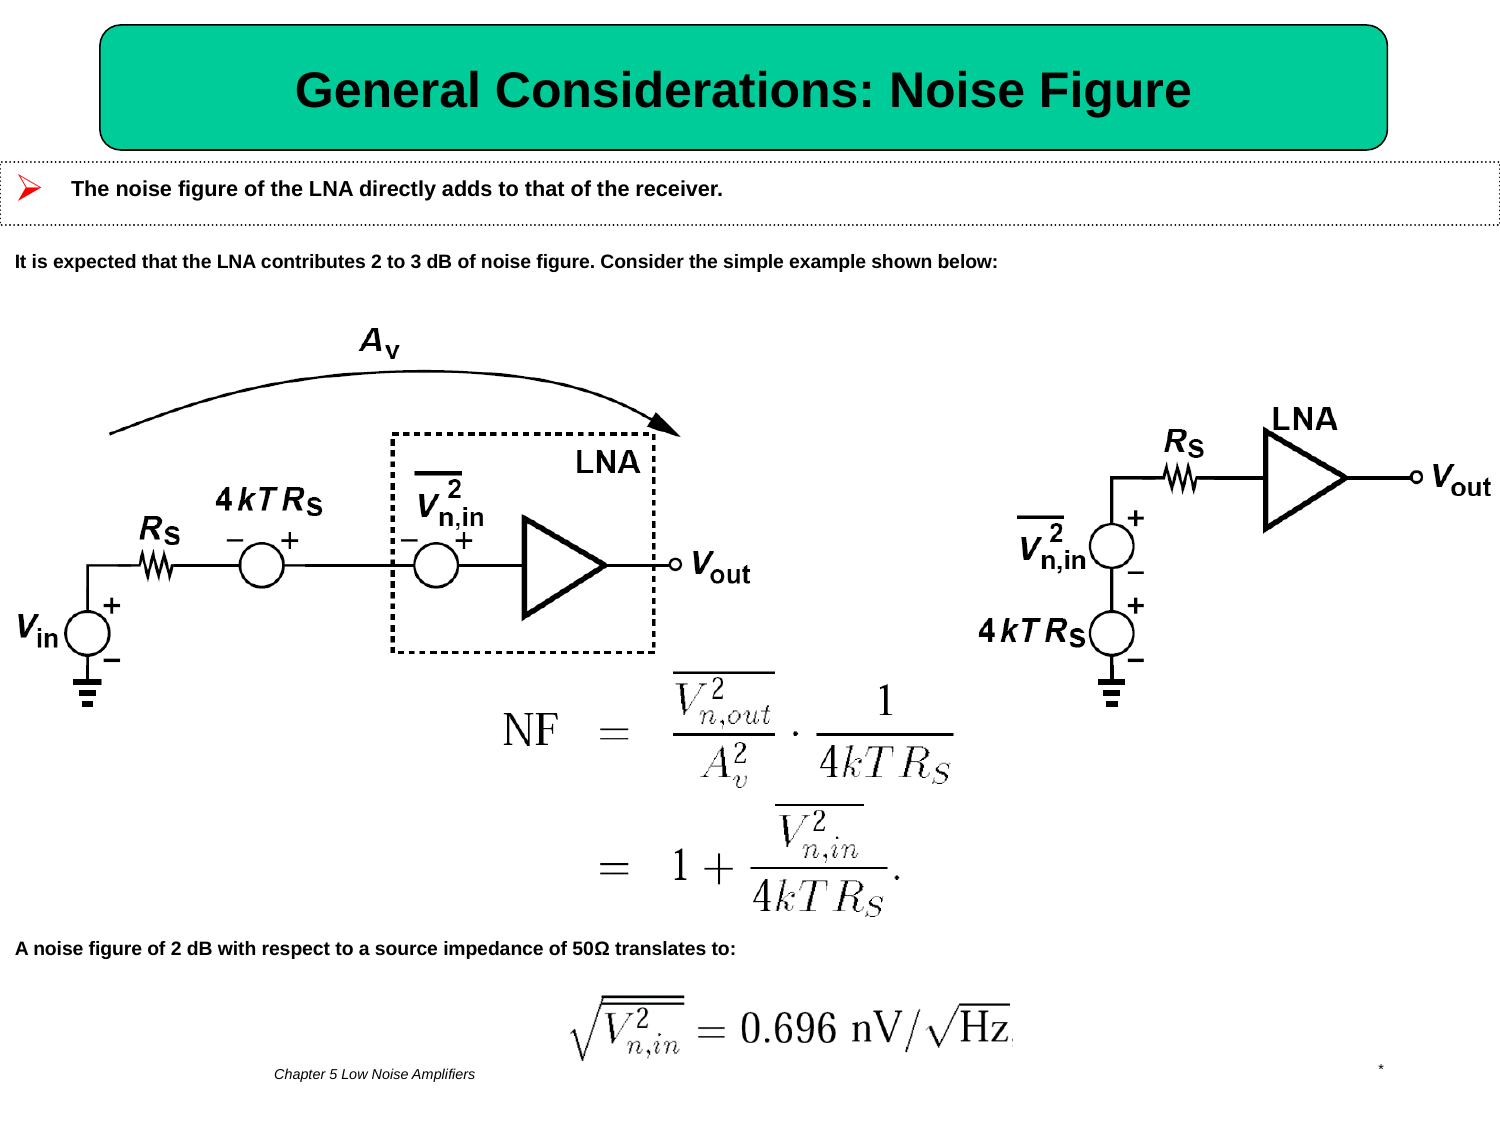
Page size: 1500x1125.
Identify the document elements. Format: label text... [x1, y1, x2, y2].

picture [849, 999, 1013, 1055]
title General Considerations: Noise Figure [99, 24, 1388, 151]
picture [562, 987, 844, 1063]
text_box A noise figure of 2 dB with respect to a source impedance of 50Ω translates to: an extremely low value. [0, 924, 1500, 1063]
text_box The noise figure of the LNA directly adds to that of the receiver. [0, 162, 1500, 225]
text_box It is expected that the LNA contributes 2 to 3 dB of noise figure. Consider the simple example shown below: [0, 237, 1500, 324]
picture [0, 324, 1500, 925]
